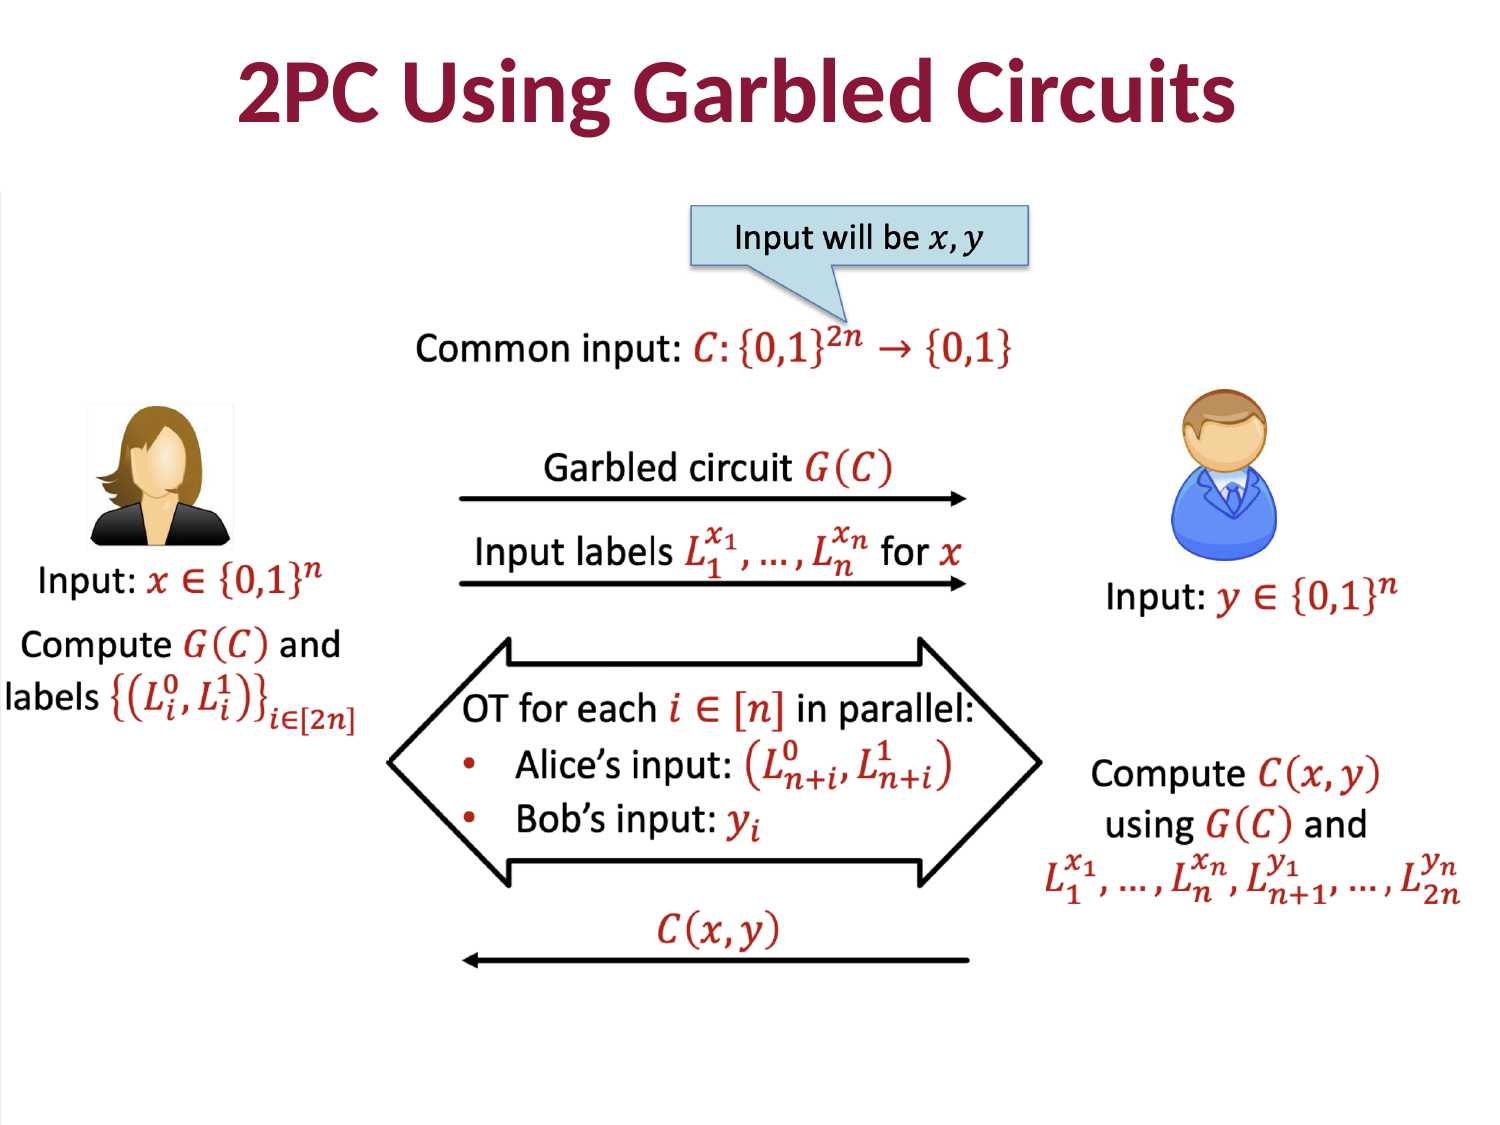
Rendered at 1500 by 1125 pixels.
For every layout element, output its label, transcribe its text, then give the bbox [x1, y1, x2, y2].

picture [0, 191, 1470, 1125]
text_box 2PC Using Garbled Circuits [0, 10, 1475, 161]
